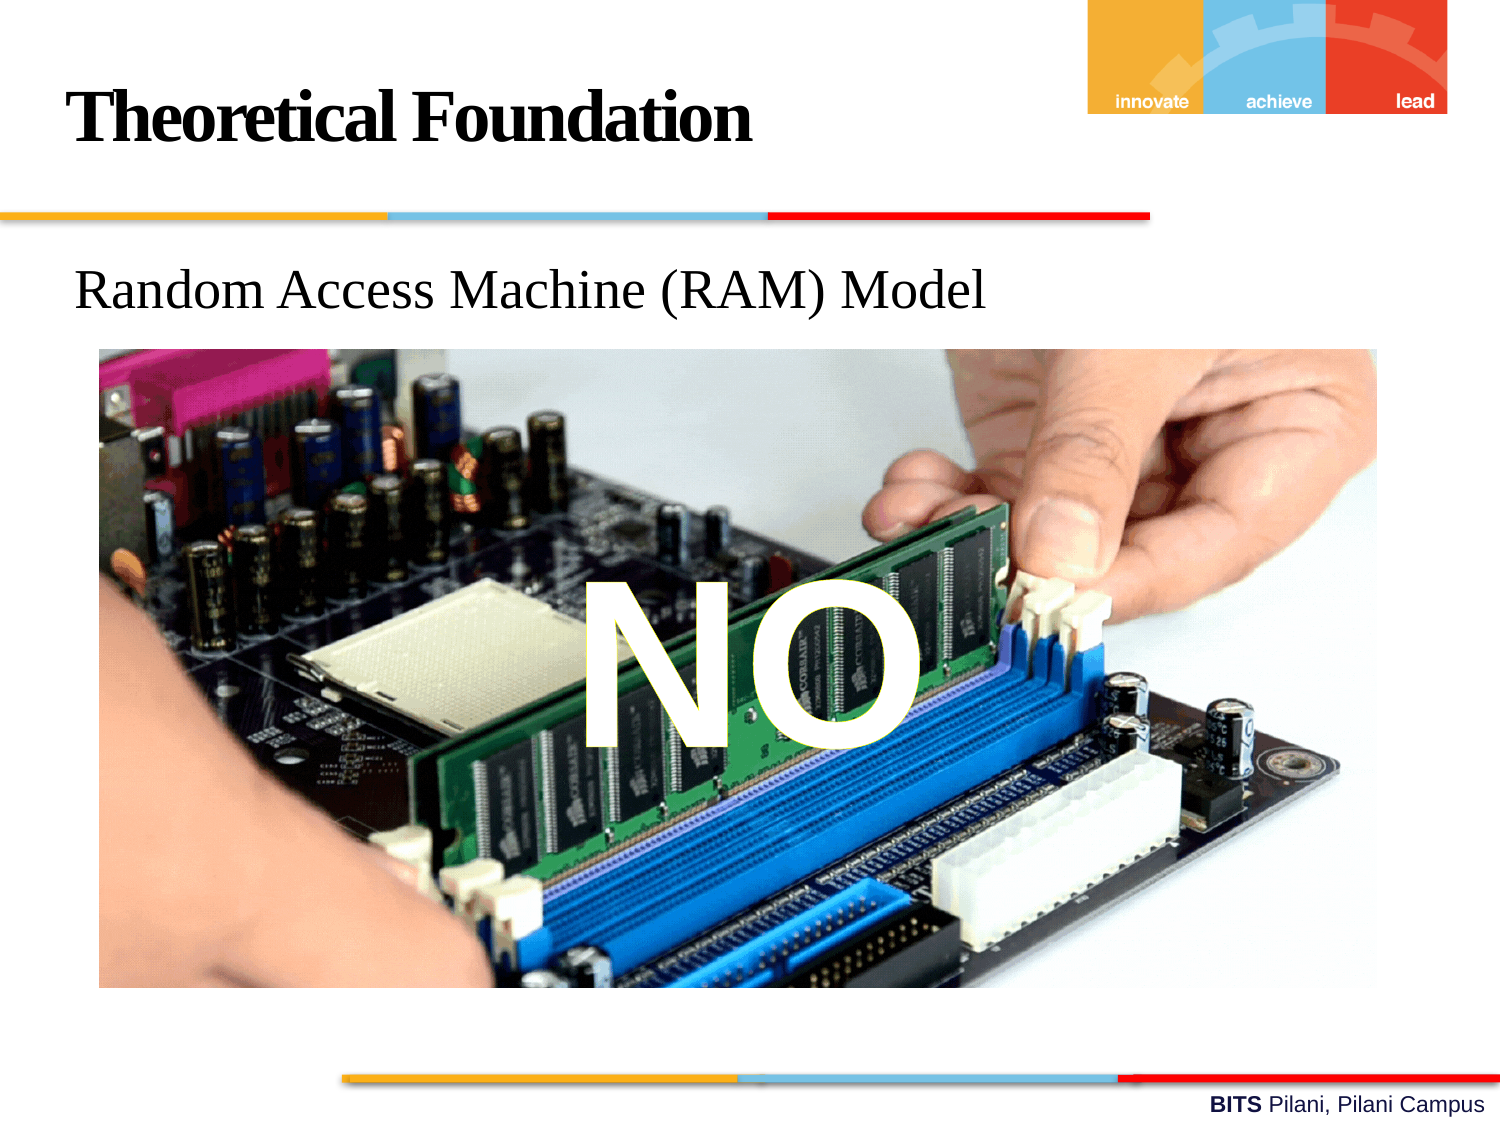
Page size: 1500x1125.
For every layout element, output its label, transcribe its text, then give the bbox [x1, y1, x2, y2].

picture [1087, 0, 1448, 114]
list Random Access Machine (RAM) Model [50, 245, 1400, 988]
list Theoretical Foundation [50, 24, 1088, 213]
picture [99, 349, 1378, 988]
